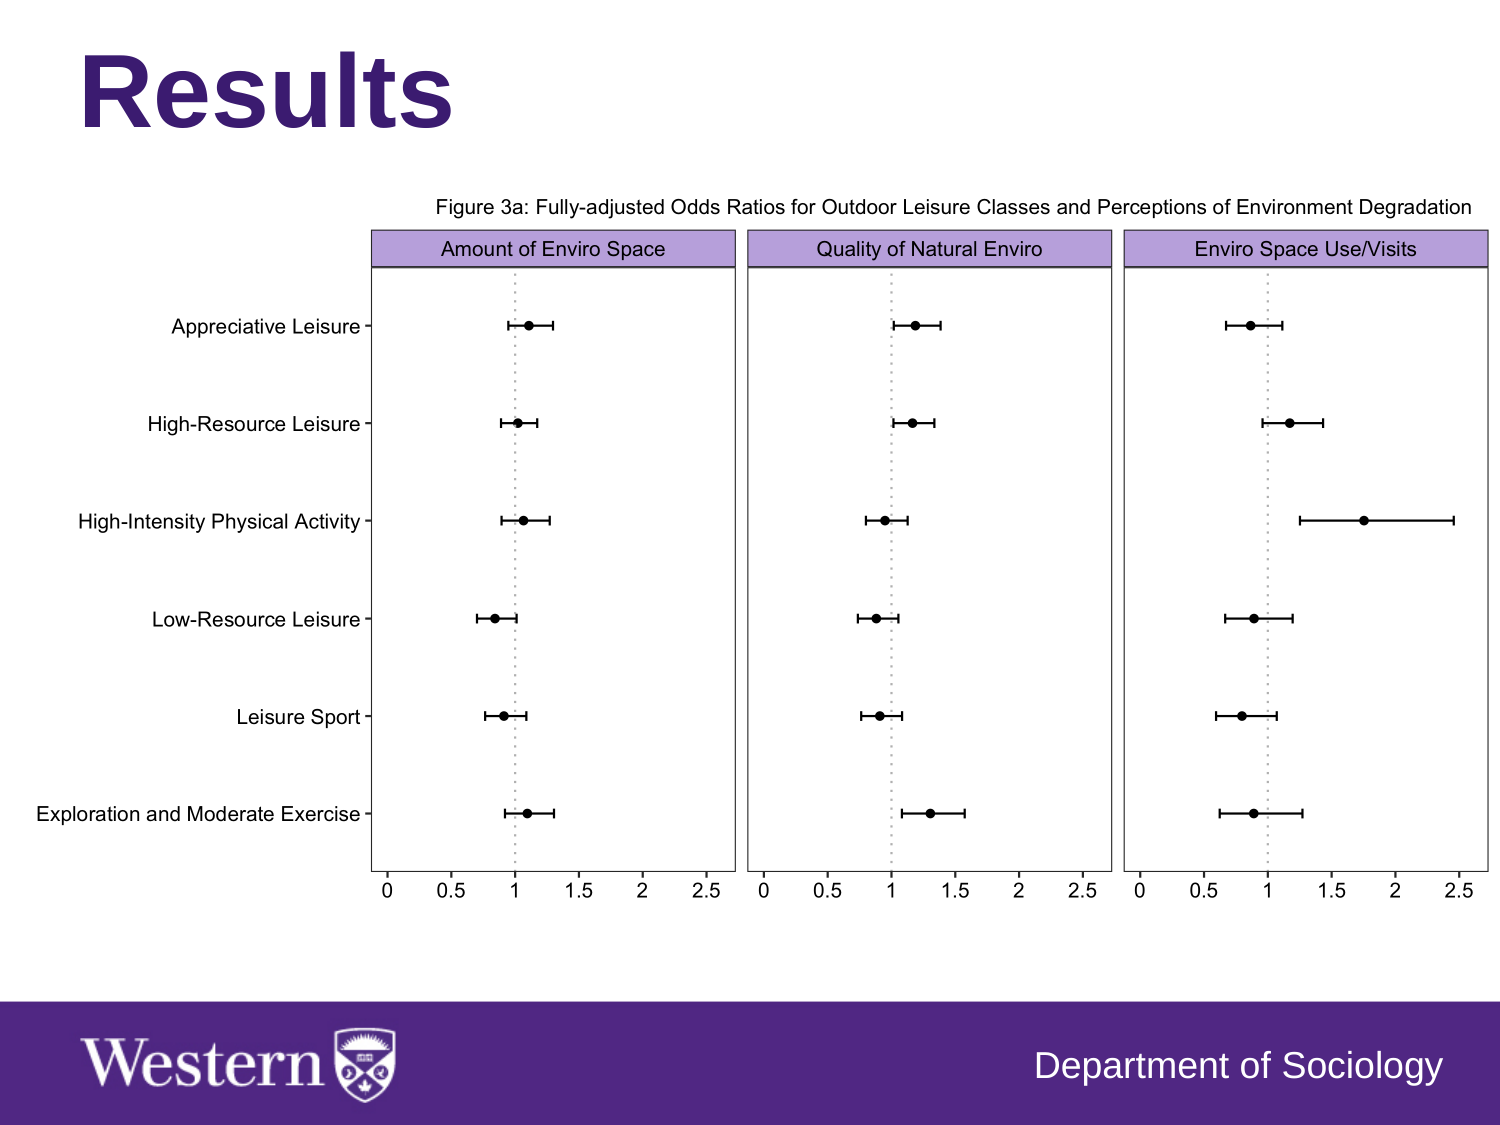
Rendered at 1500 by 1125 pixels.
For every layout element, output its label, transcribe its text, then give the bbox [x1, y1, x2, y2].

text_box Department of Sociology [935, 1033, 1459, 1094]
picture [0, 0, 1500, 1125]
text_box Results [63, 16, 1378, 185]
